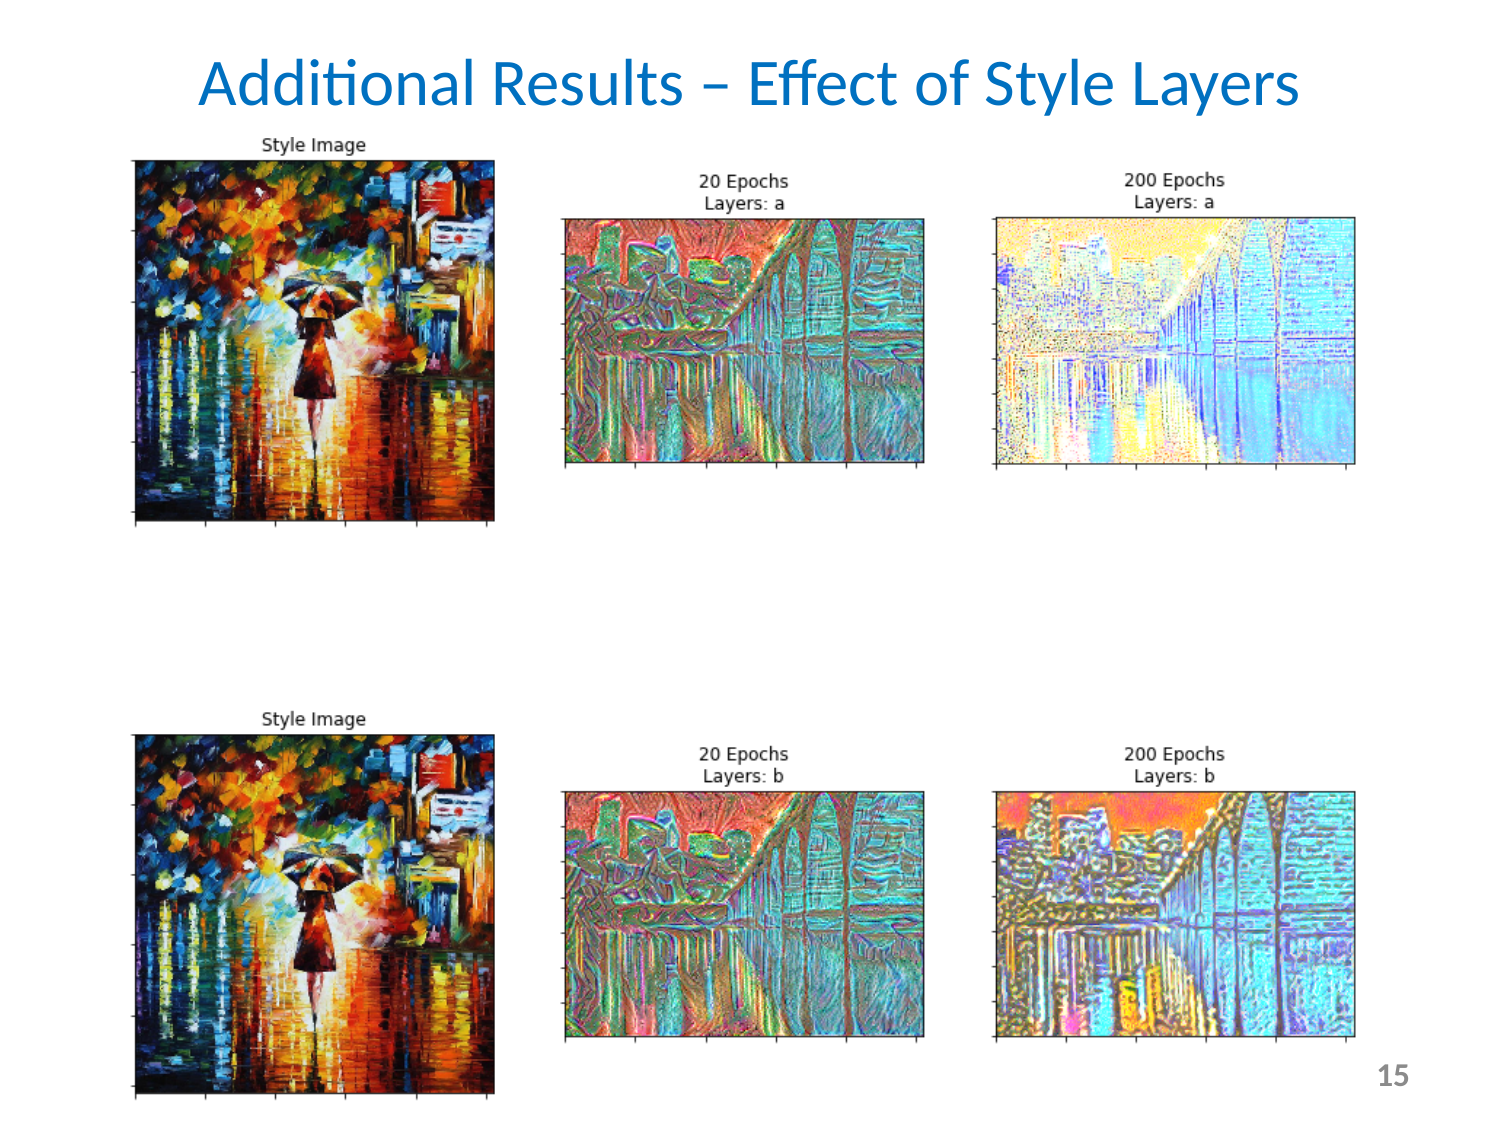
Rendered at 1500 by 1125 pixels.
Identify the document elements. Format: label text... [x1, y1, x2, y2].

picture [124, 136, 1363, 1109]
title Additional Results – Effect of Style Layers [75, 19, 1425, 138]
slide_number 15 [1366, 1042, 1425, 1103]
